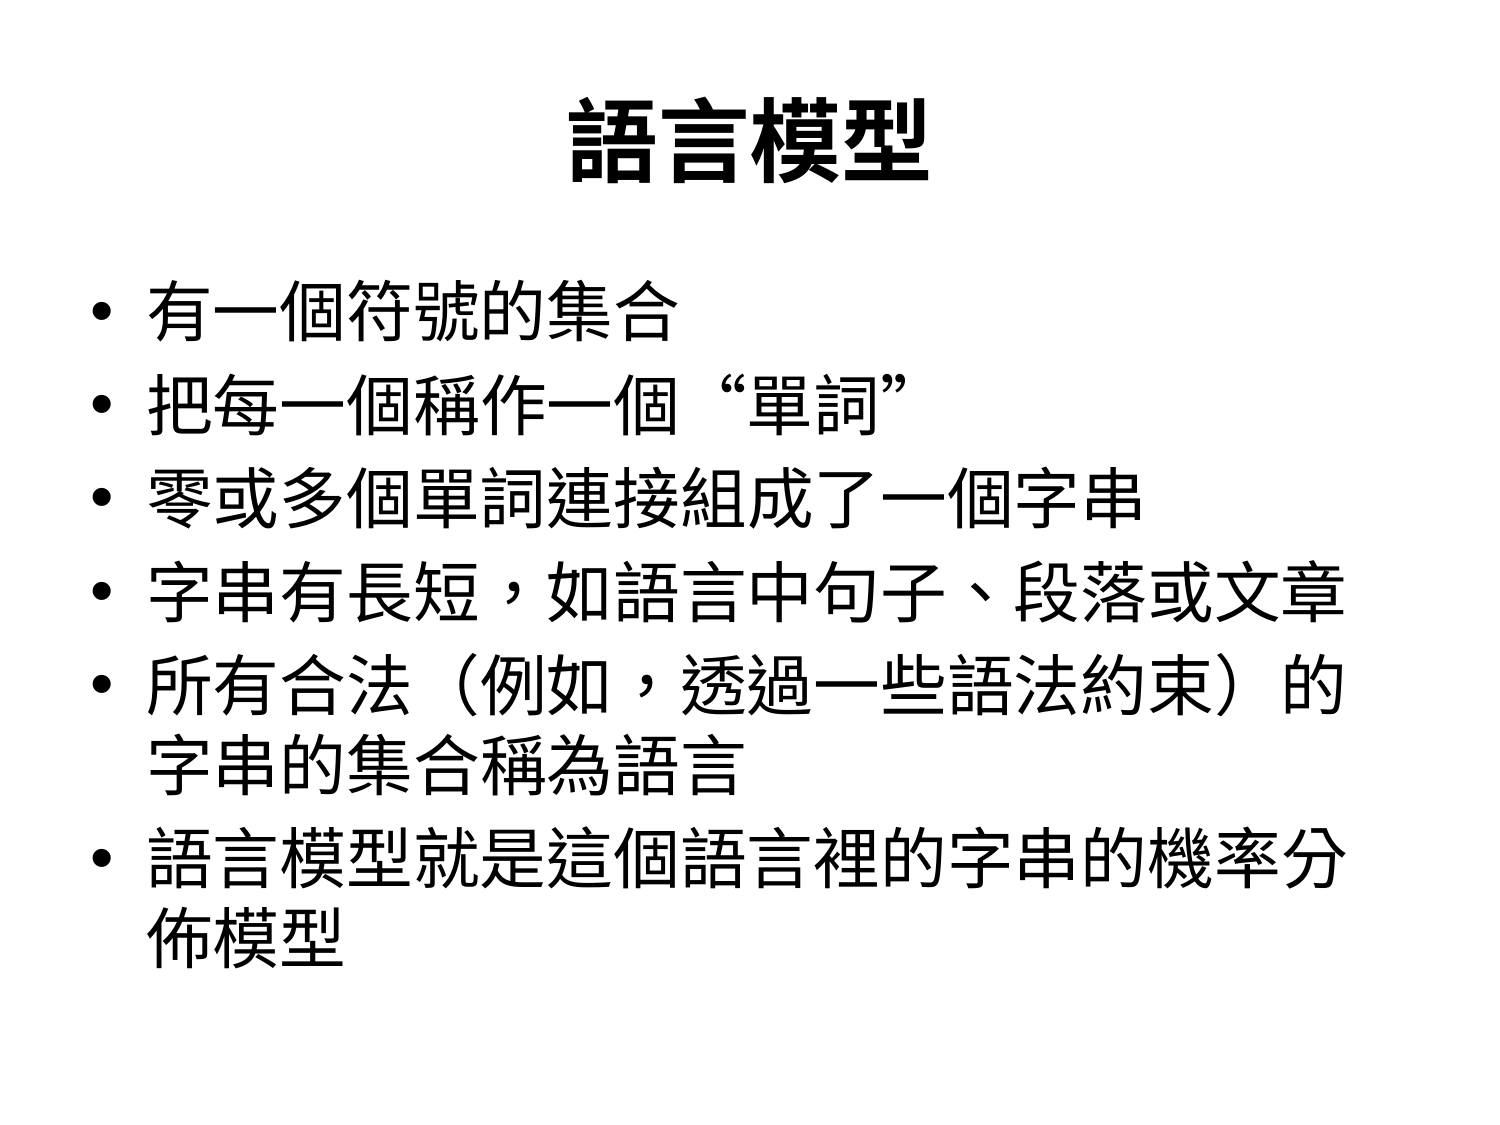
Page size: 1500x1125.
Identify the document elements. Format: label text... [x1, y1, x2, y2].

title 語言模型 [75, 45, 1425, 233]
list 有一個符號的集合 把每一個稱作一個“單詞” 零或多個單詞連接組成了一個字串 字串有長短，如語言中句子、段落或文章 所有合法（例如，透過一些語法約束）的字串的集合稱為語言 語言模型就是這個語言裡的字串的機率分佈模型 [75, 262, 1425, 1005]
